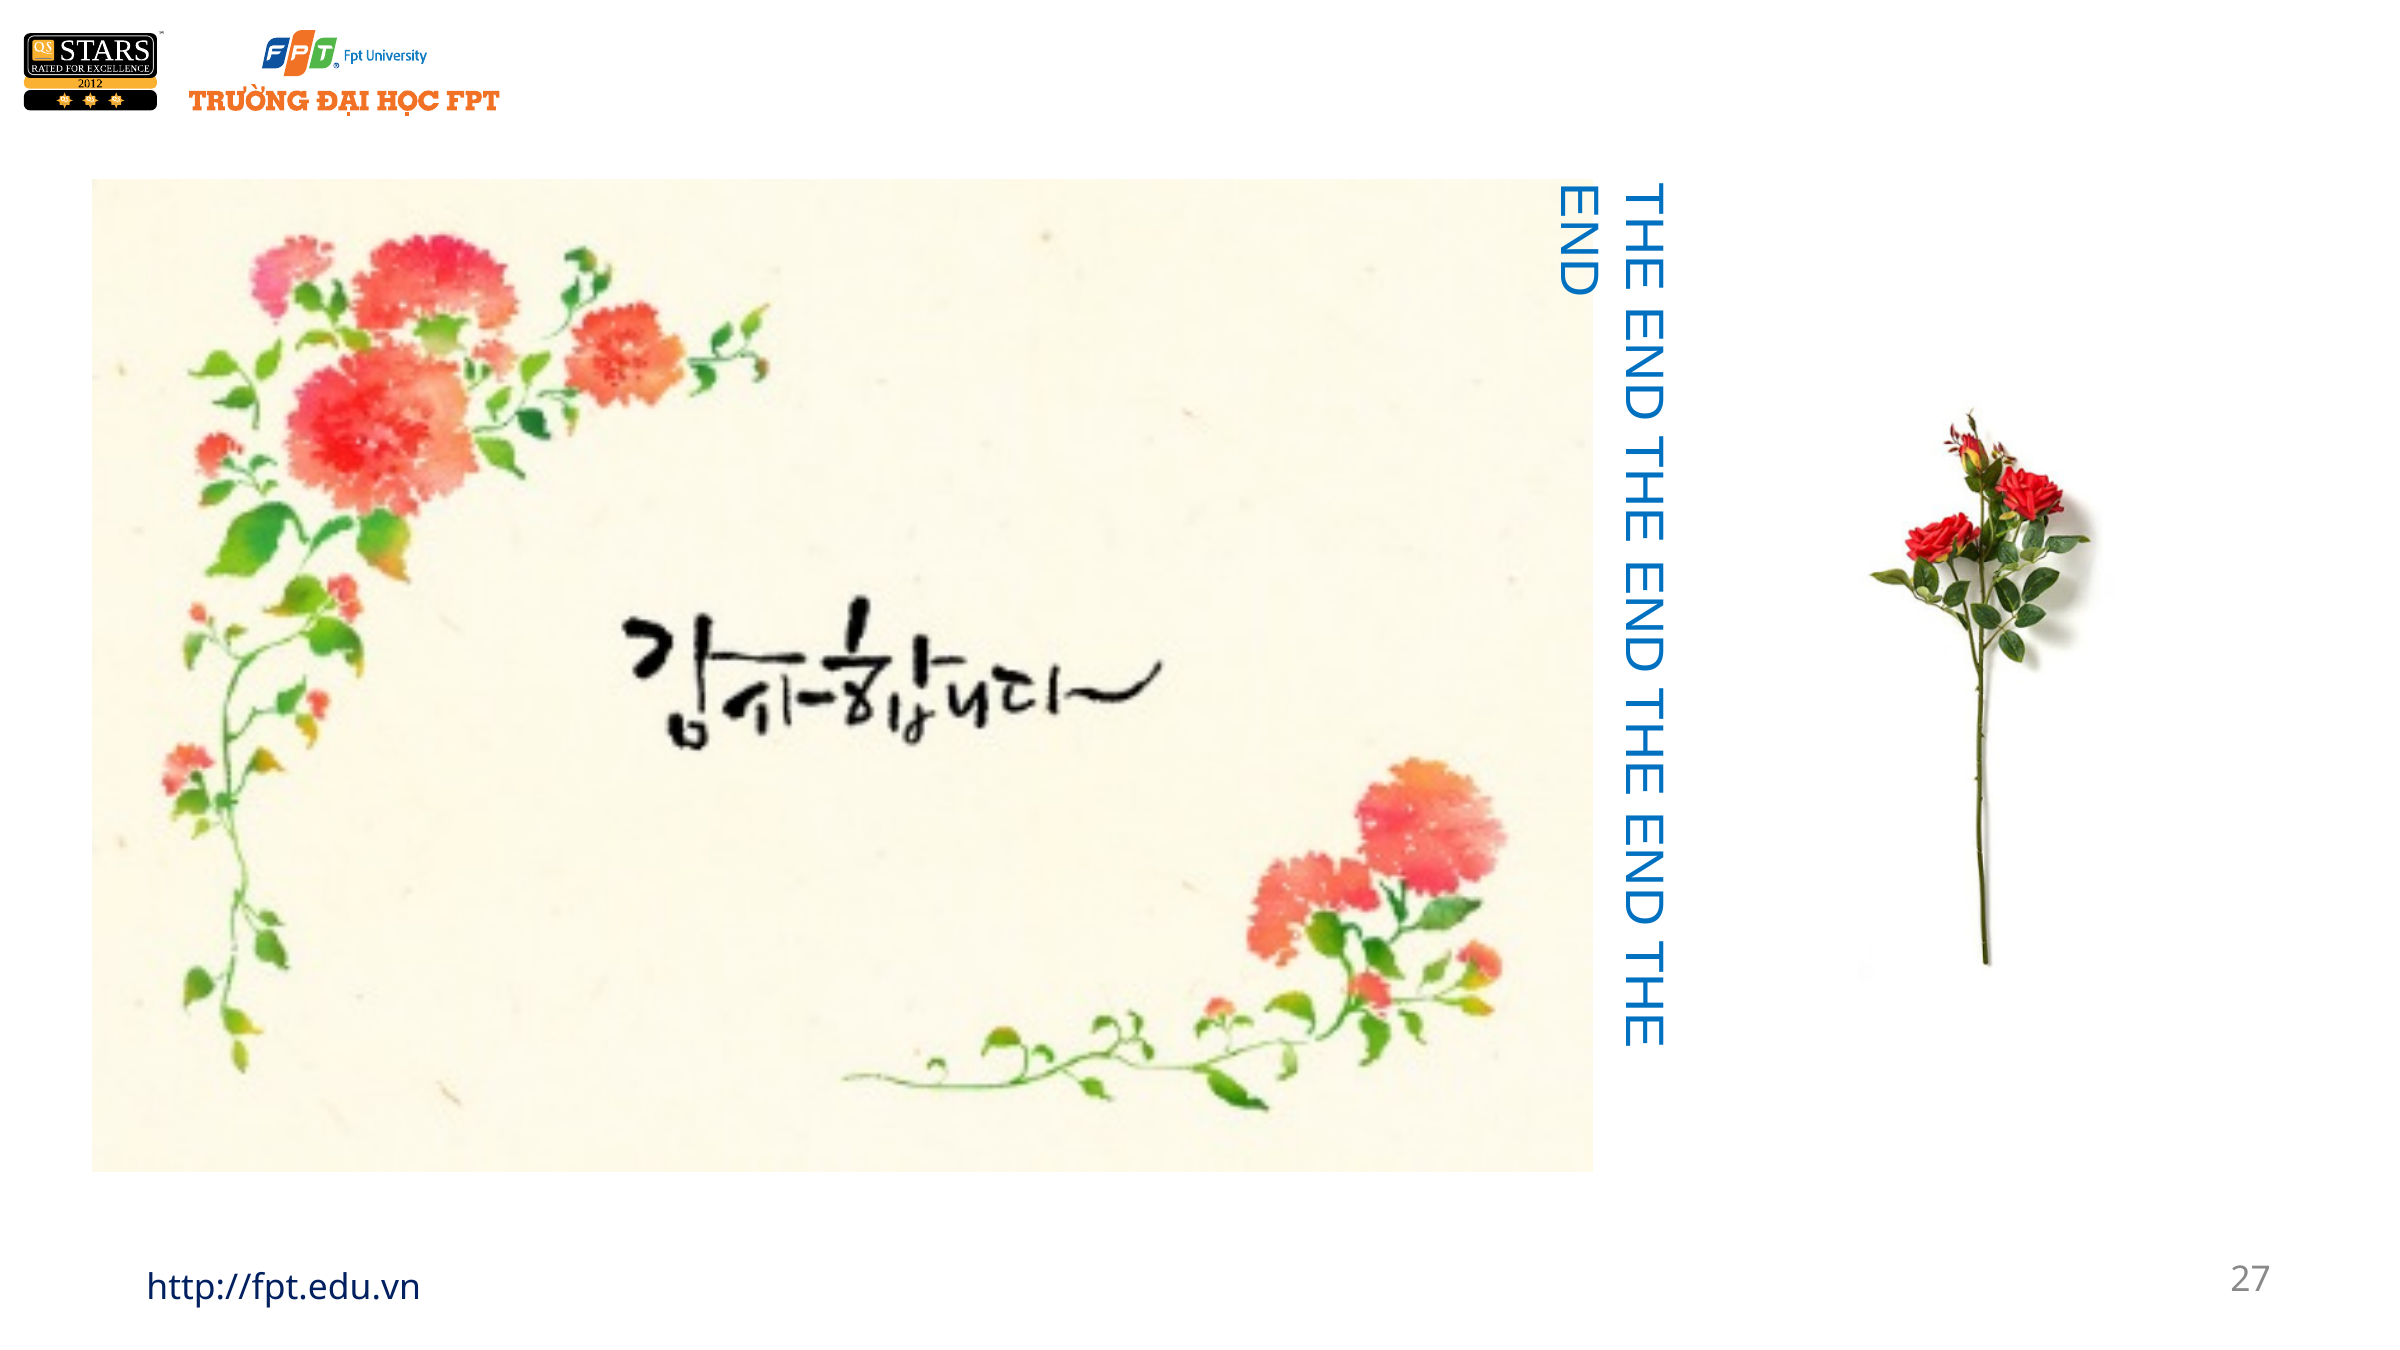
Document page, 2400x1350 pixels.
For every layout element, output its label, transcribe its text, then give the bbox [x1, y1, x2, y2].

picture [92, 178, 1593, 1172]
text_box THE END THE END THE END THE END [1592, 168, 1689, 1182]
slide_number 27 [2175, 1250, 2293, 1312]
picture [1658, 359, 2308, 1009]
footer http://fpt.edu.vn [125, 1250, 885, 1322]
